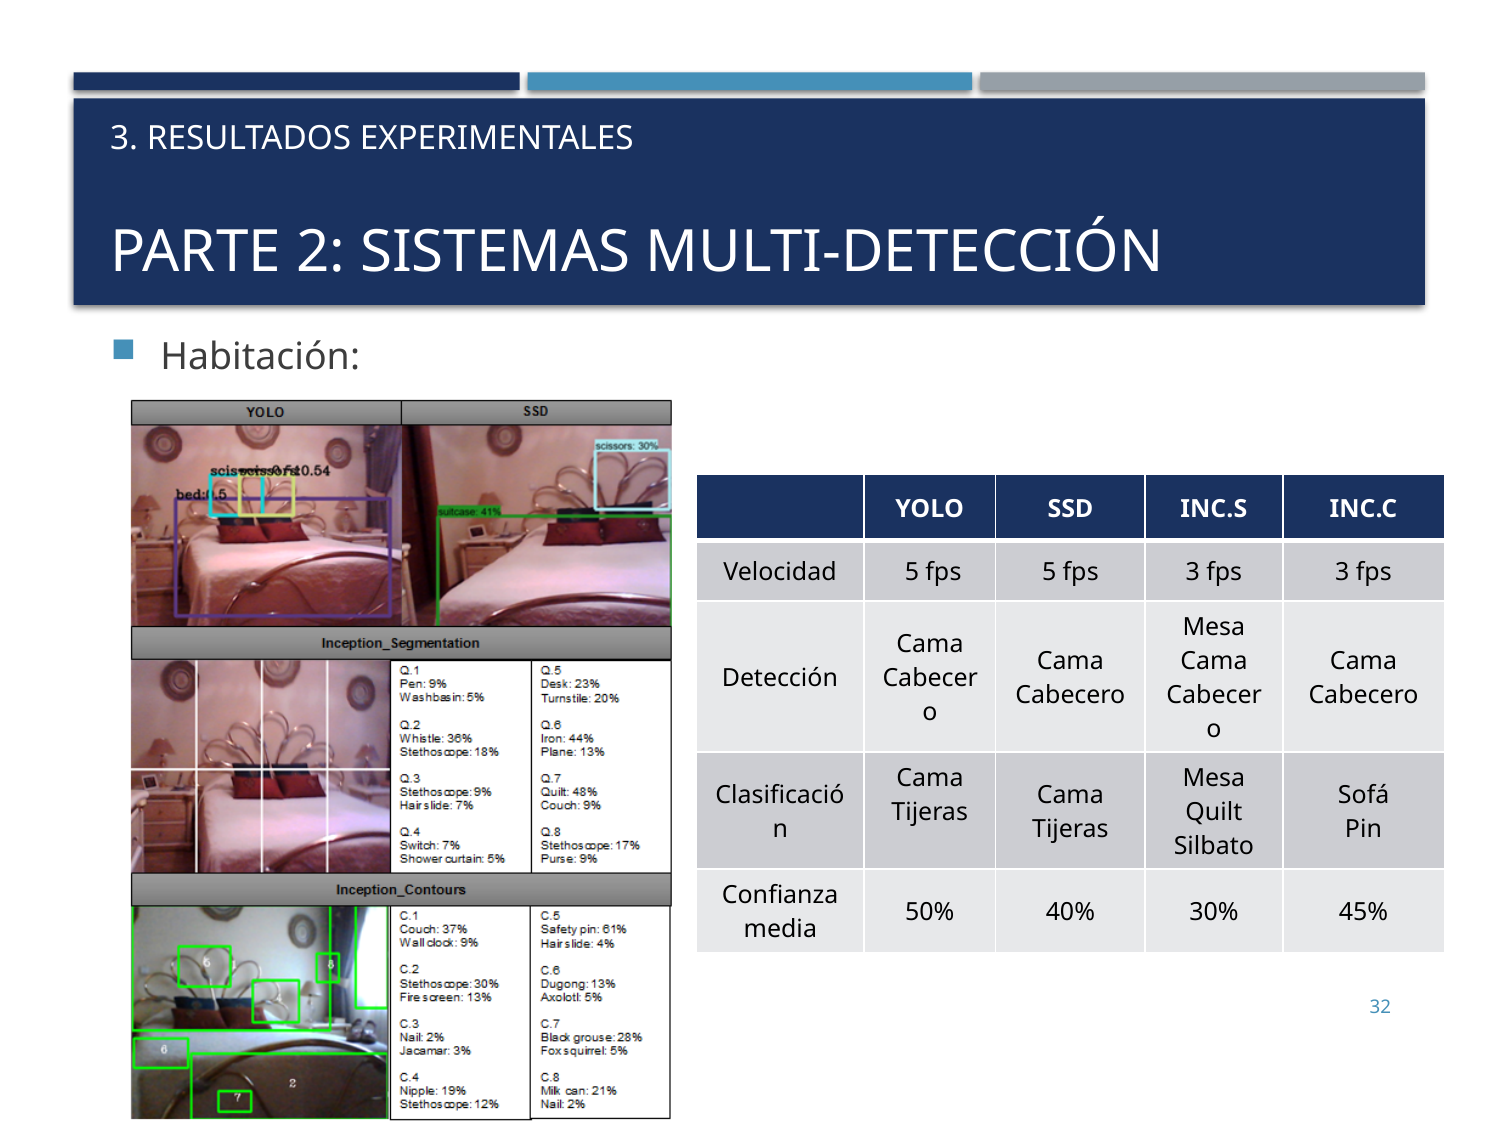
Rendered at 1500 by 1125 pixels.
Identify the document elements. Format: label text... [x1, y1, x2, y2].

table_cell Cama Cabecero [865, 602, 995, 751]
table_header INC.S [1146, 475, 1282, 538]
table_cell 40% [996, 870, 1144, 952]
text_box Habitación: [95, 315, 1406, 395]
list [124, 393, 678, 1125]
table_cell Cama Cabecero [1284, 602, 1444, 751]
table_cell Cama Tijeras [996, 753, 1144, 868]
table_cell 3 fps [1146, 543, 1282, 600]
table_cell Cama Cabecero [996, 602, 1144, 751]
table_cell Mesa Cama Cabecero [1146, 602, 1282, 751]
table_cell Clasificación [697, 753, 863, 868]
table_cell Detección [697, 602, 863, 751]
table_cell Velocidad [697, 543, 863, 600]
table_cell Cama Tijeras [865, 753, 995, 868]
table_cell Sofá Pin [1284, 753, 1444, 868]
table_cell 45% [1284, 870, 1444, 952]
table_header YOLO [865, 475, 995, 538]
table_header SSD [996, 475, 1144, 538]
table_cell 50% [865, 870, 995, 952]
table_cell 30% [1146, 870, 1282, 952]
title Parte 2: Sistemas Multi-Detección [95, 164, 1406, 291]
table_cell 3 fps [1284, 543, 1444, 600]
table_cell Mesa Quilt Silbato [1146, 753, 1282, 868]
table_header [697, 475, 863, 538]
table_cell Confianza media [697, 870, 863, 952]
slide_number 32 [1279, 977, 1406, 1037]
table_header INC.C [1284, 475, 1444, 538]
table_cell 5 fps [865, 543, 995, 600]
text_box 3. Resultados experimentales [95, 112, 1406, 164]
table_cell 5 fps [996, 543, 1144, 600]
